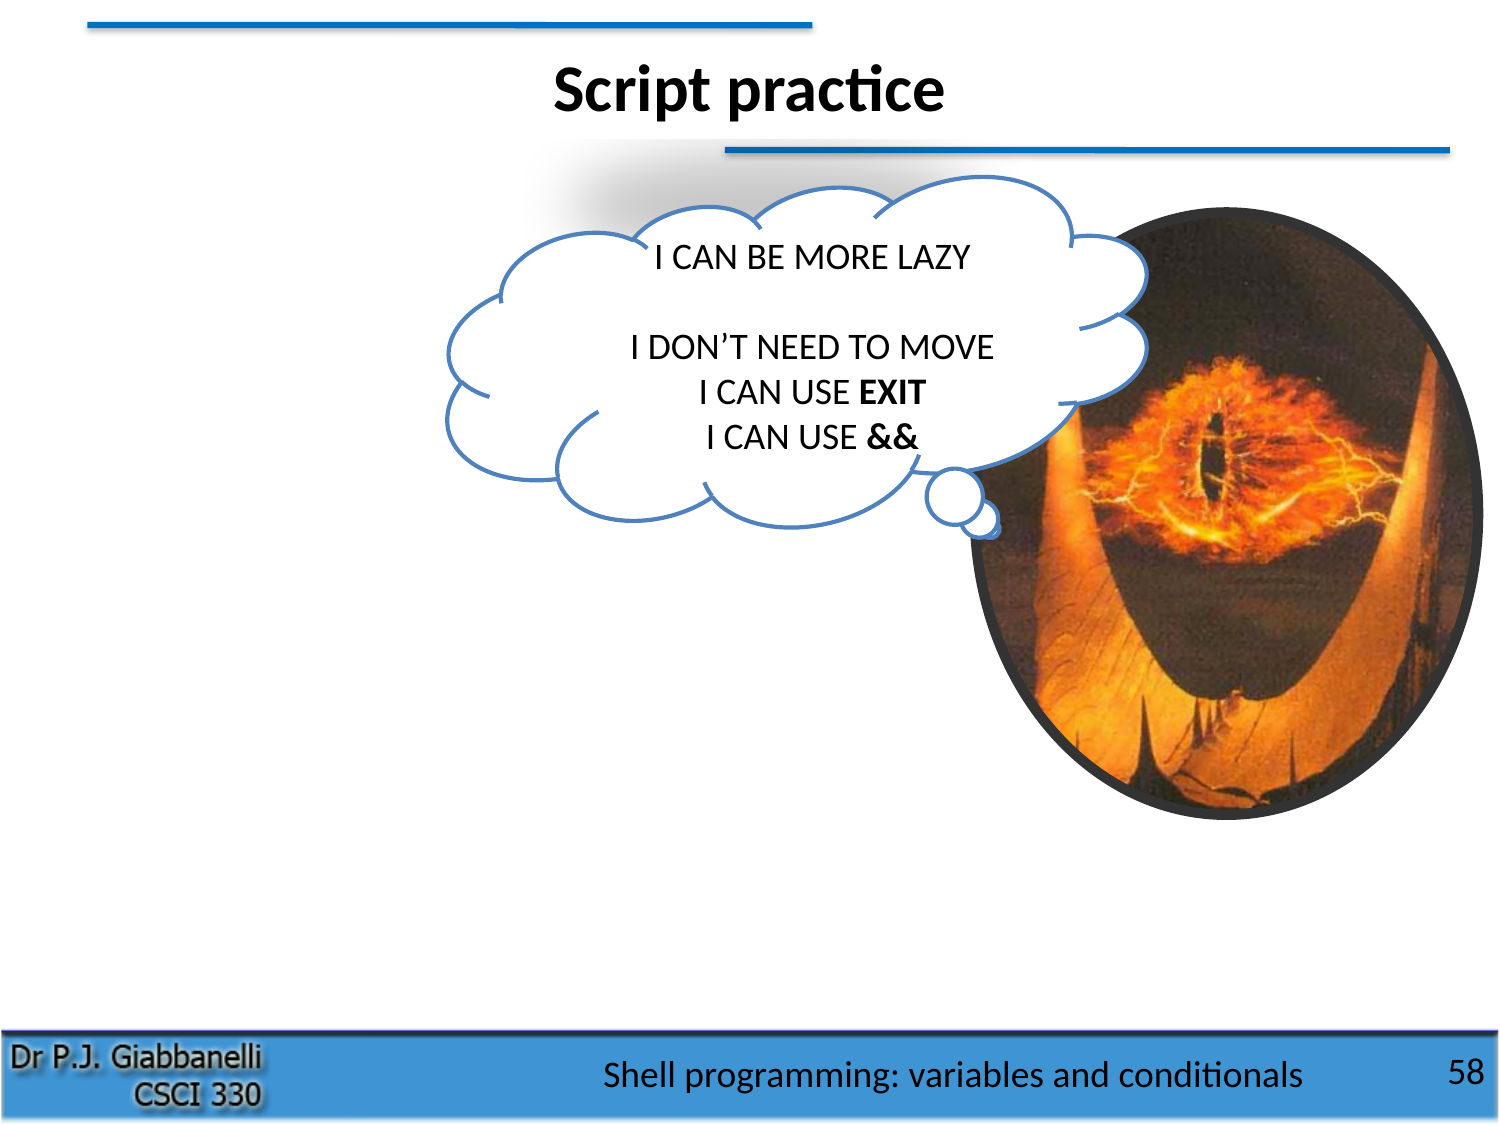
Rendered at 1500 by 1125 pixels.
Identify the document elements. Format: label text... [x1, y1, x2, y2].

text_box [646, 174, 1067, 224]
text_box I CAN BE MORE LAZY I DON’T NEED TO MOVE I CAN USE EXIT I CAN USE && [462, 224, 969, 465]
text_box [445, 318, 462, 458]
text_box [471, 465, 969, 537]
picture [0, 1026, 1500, 1125]
text_box Script practice [0, 37, 1500, 133]
picture [974, 212, 1479, 815]
